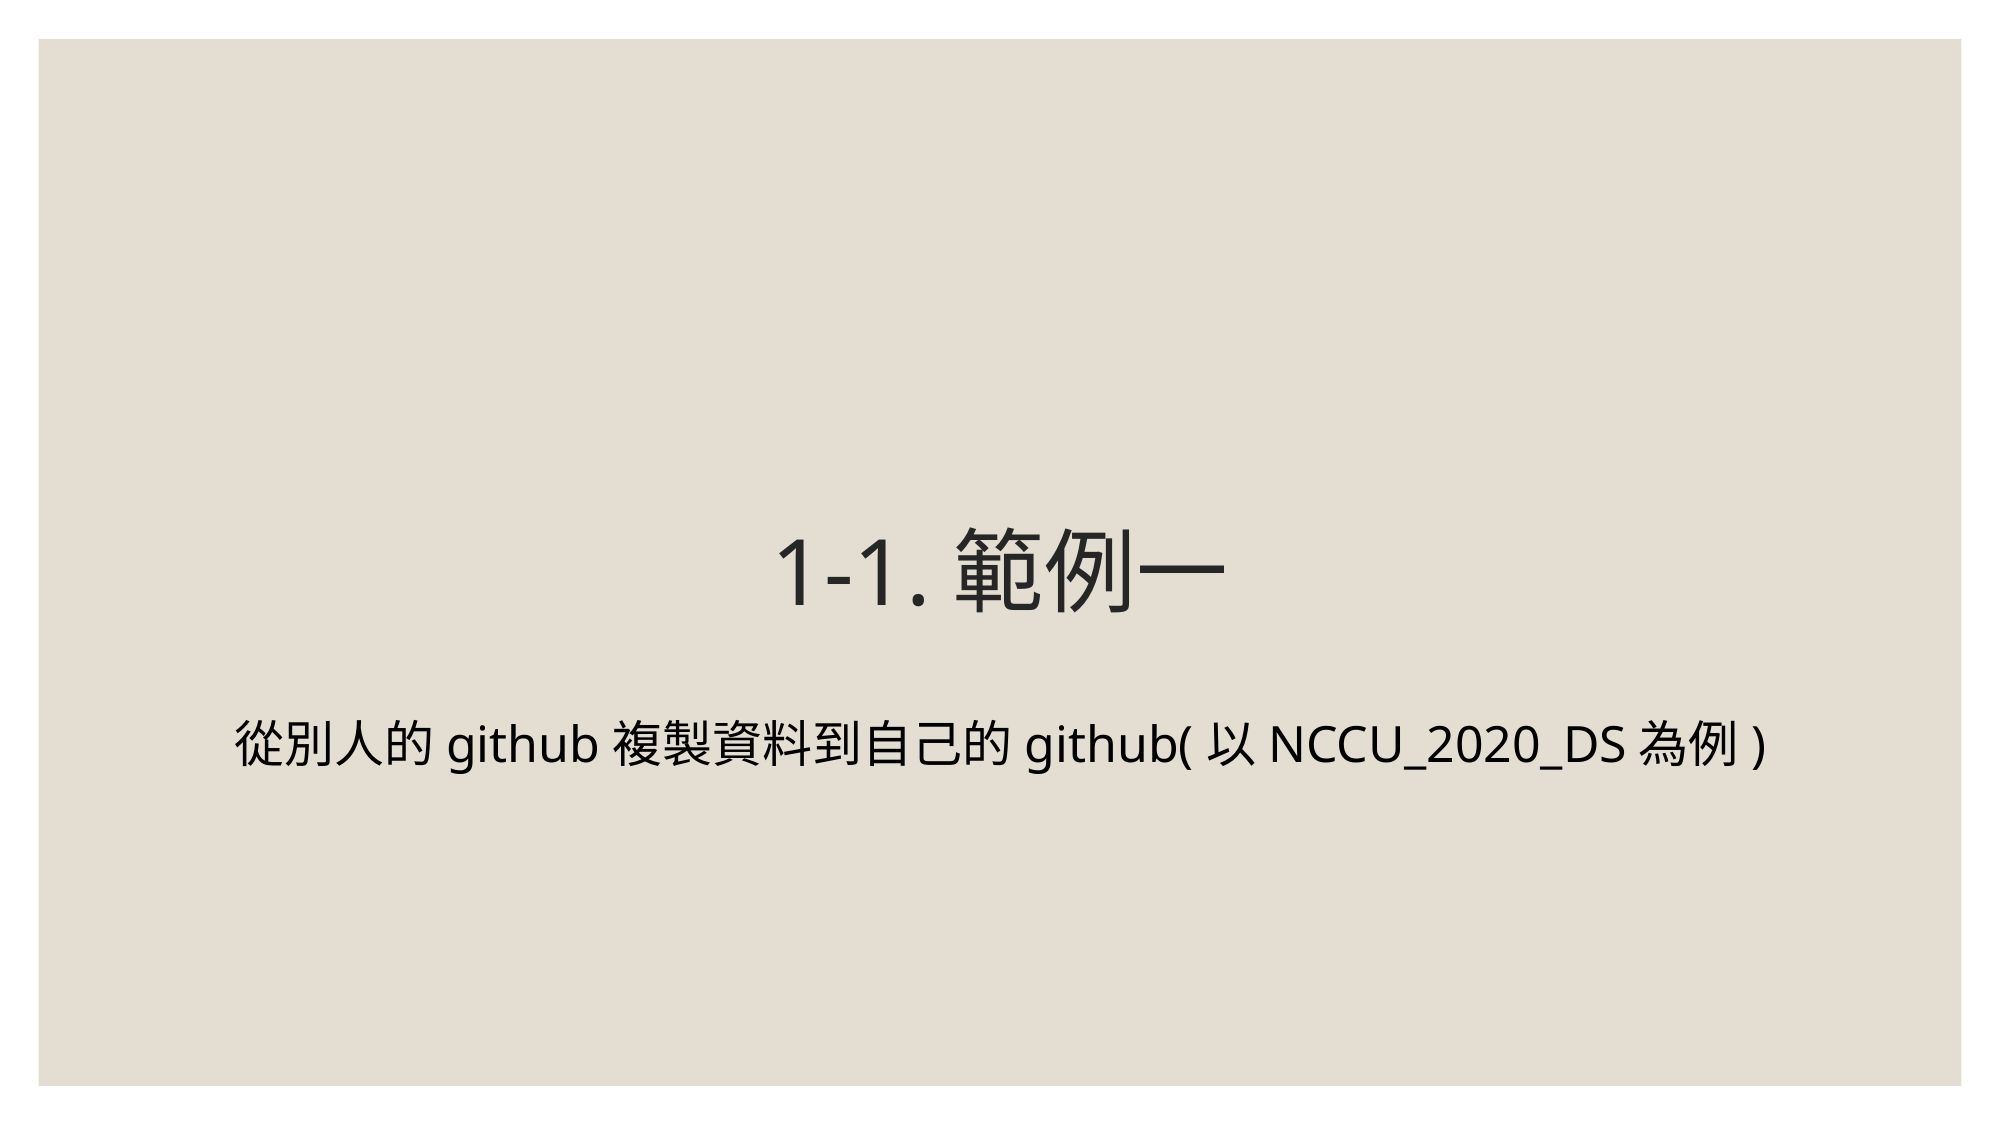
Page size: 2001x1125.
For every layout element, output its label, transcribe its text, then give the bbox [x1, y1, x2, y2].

title 1-1.範例一 [174, 463, 1825, 689]
text_box 從別人的github複製資料到自己的github(以NCCU_2020_DS為例) [203, 704, 1797, 780]
